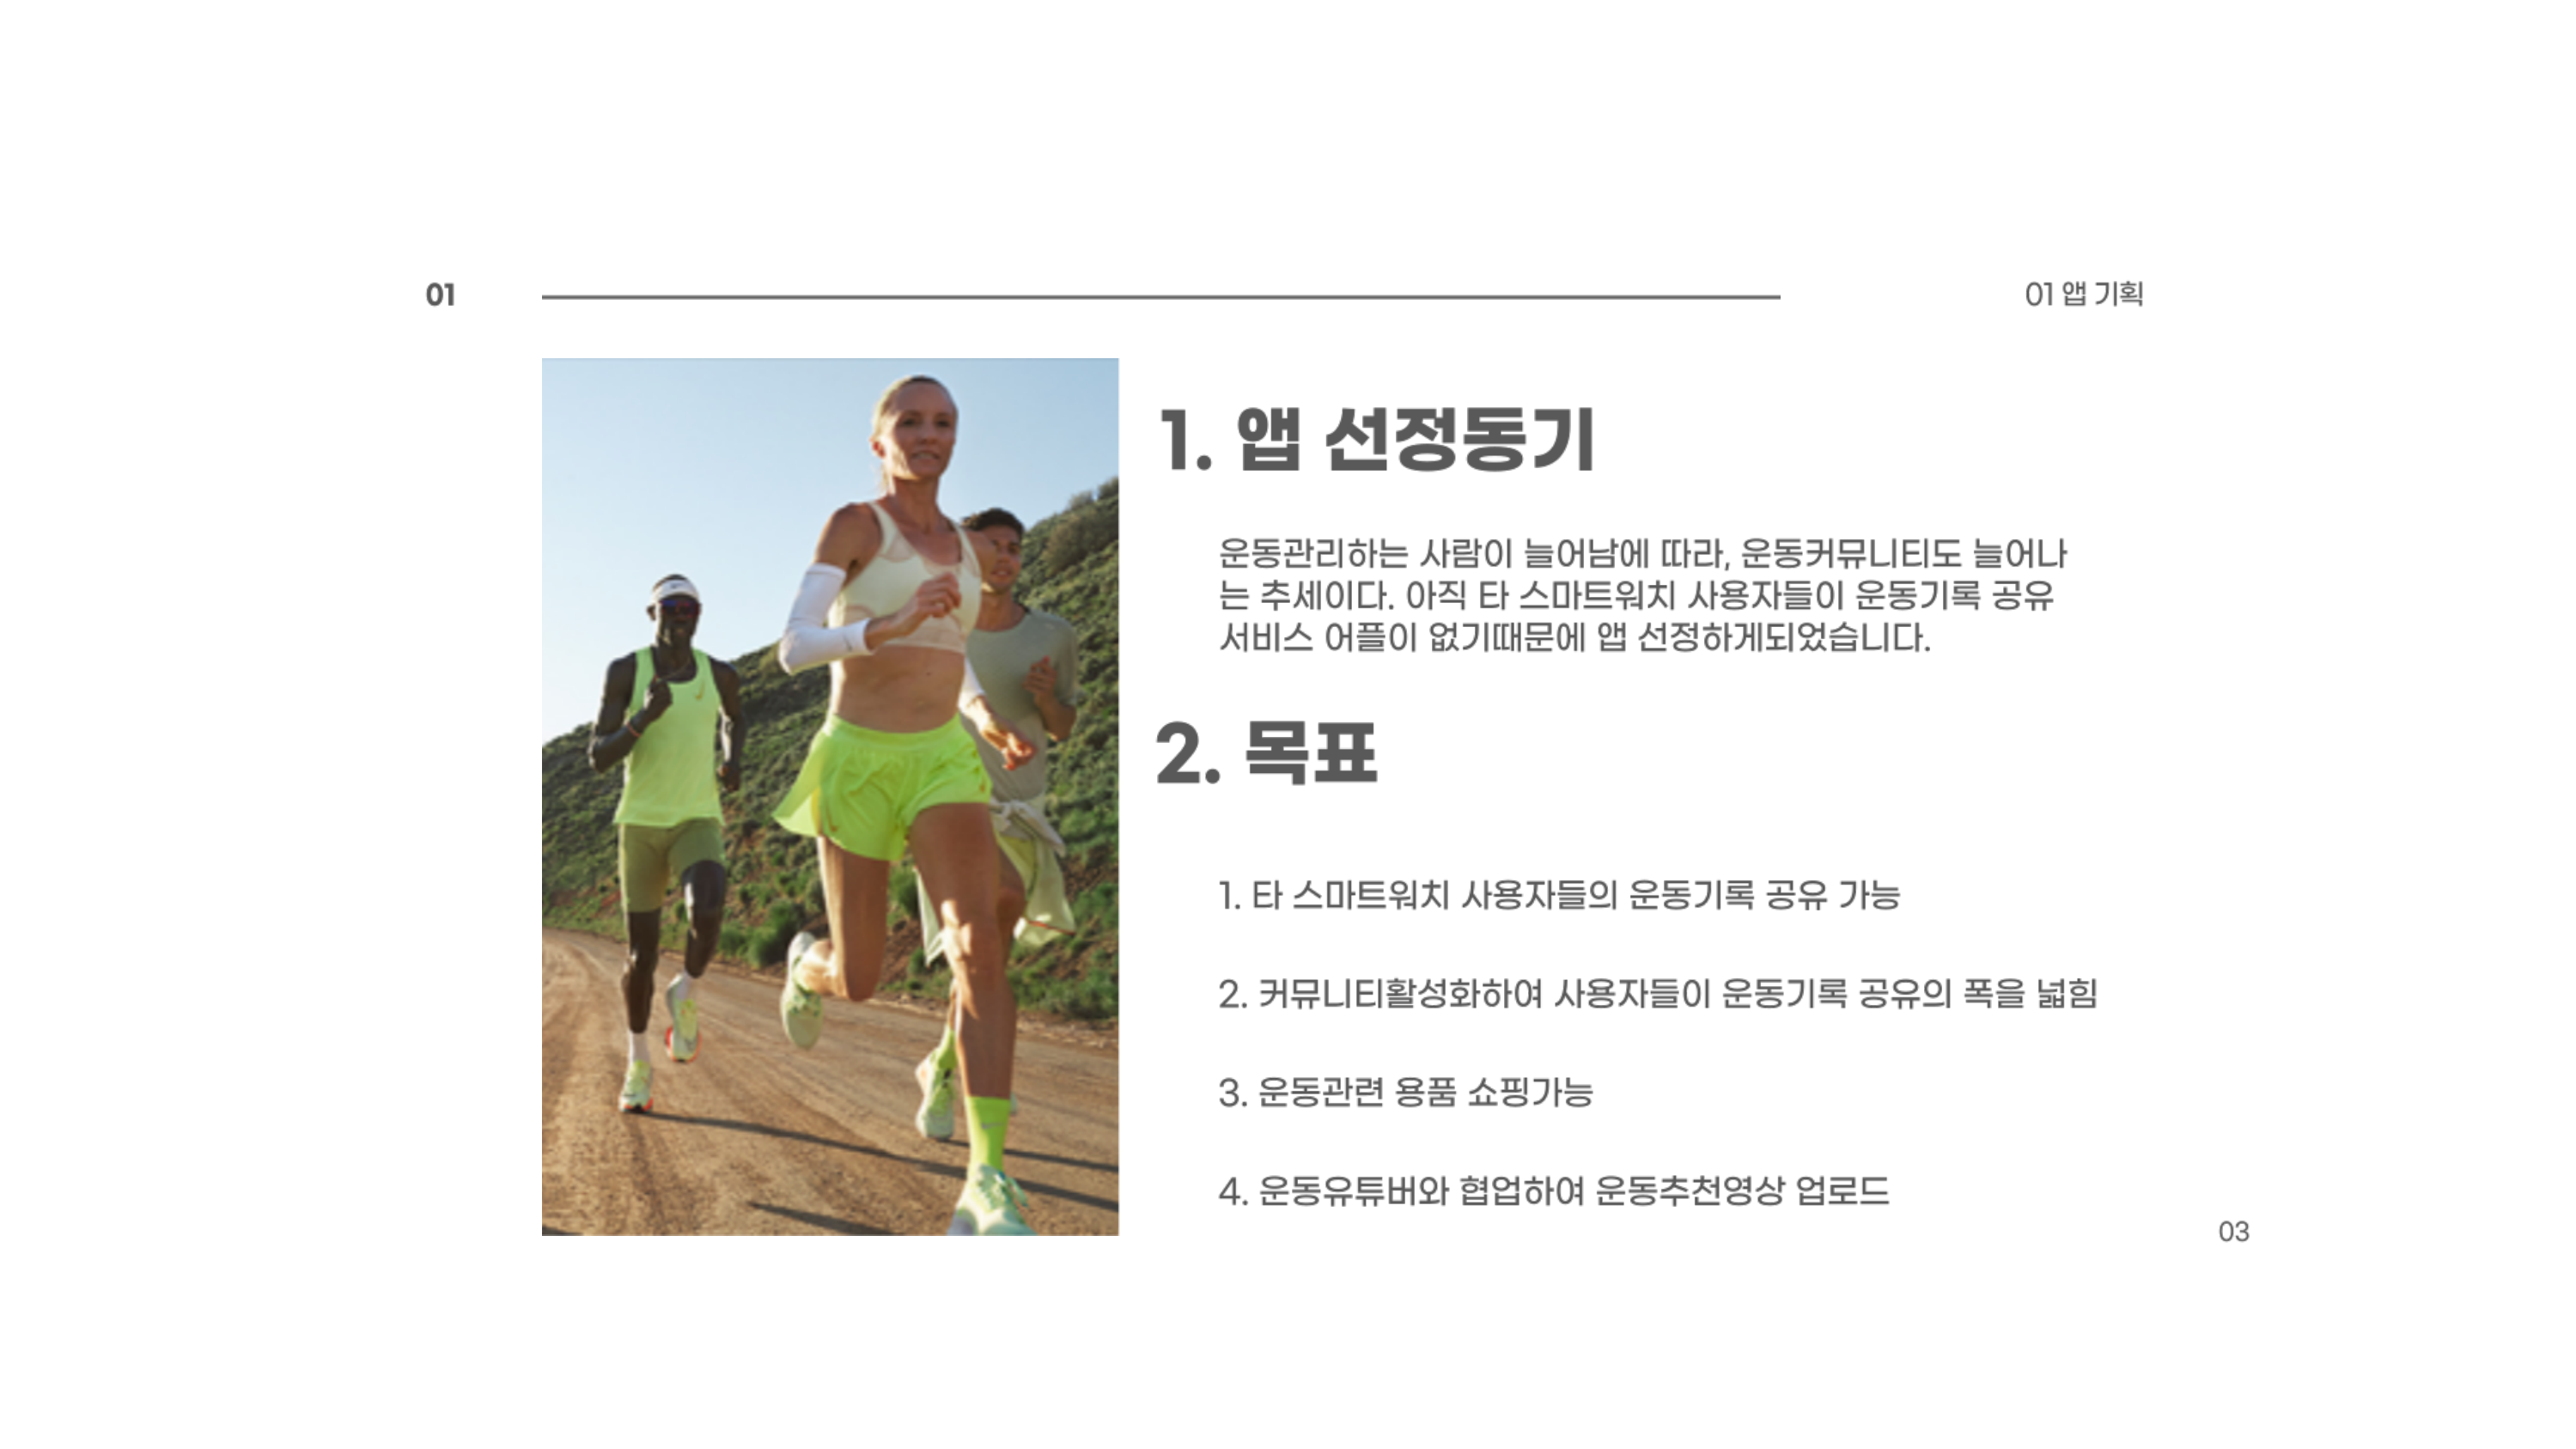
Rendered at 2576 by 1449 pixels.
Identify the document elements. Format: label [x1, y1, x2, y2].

picture [1810, 274, 2156, 328]
text_box [542, 291, 1781, 305]
picture [1148, 386, 1626, 508]
picture [1144, 699, 1412, 821]
picture [422, 275, 470, 330]
picture [2214, 1214, 2262, 1260]
picture [1213, 529, 2084, 683]
picture [1211, 869, 2114, 1232]
text_box [542, 358, 1121, 1237]
